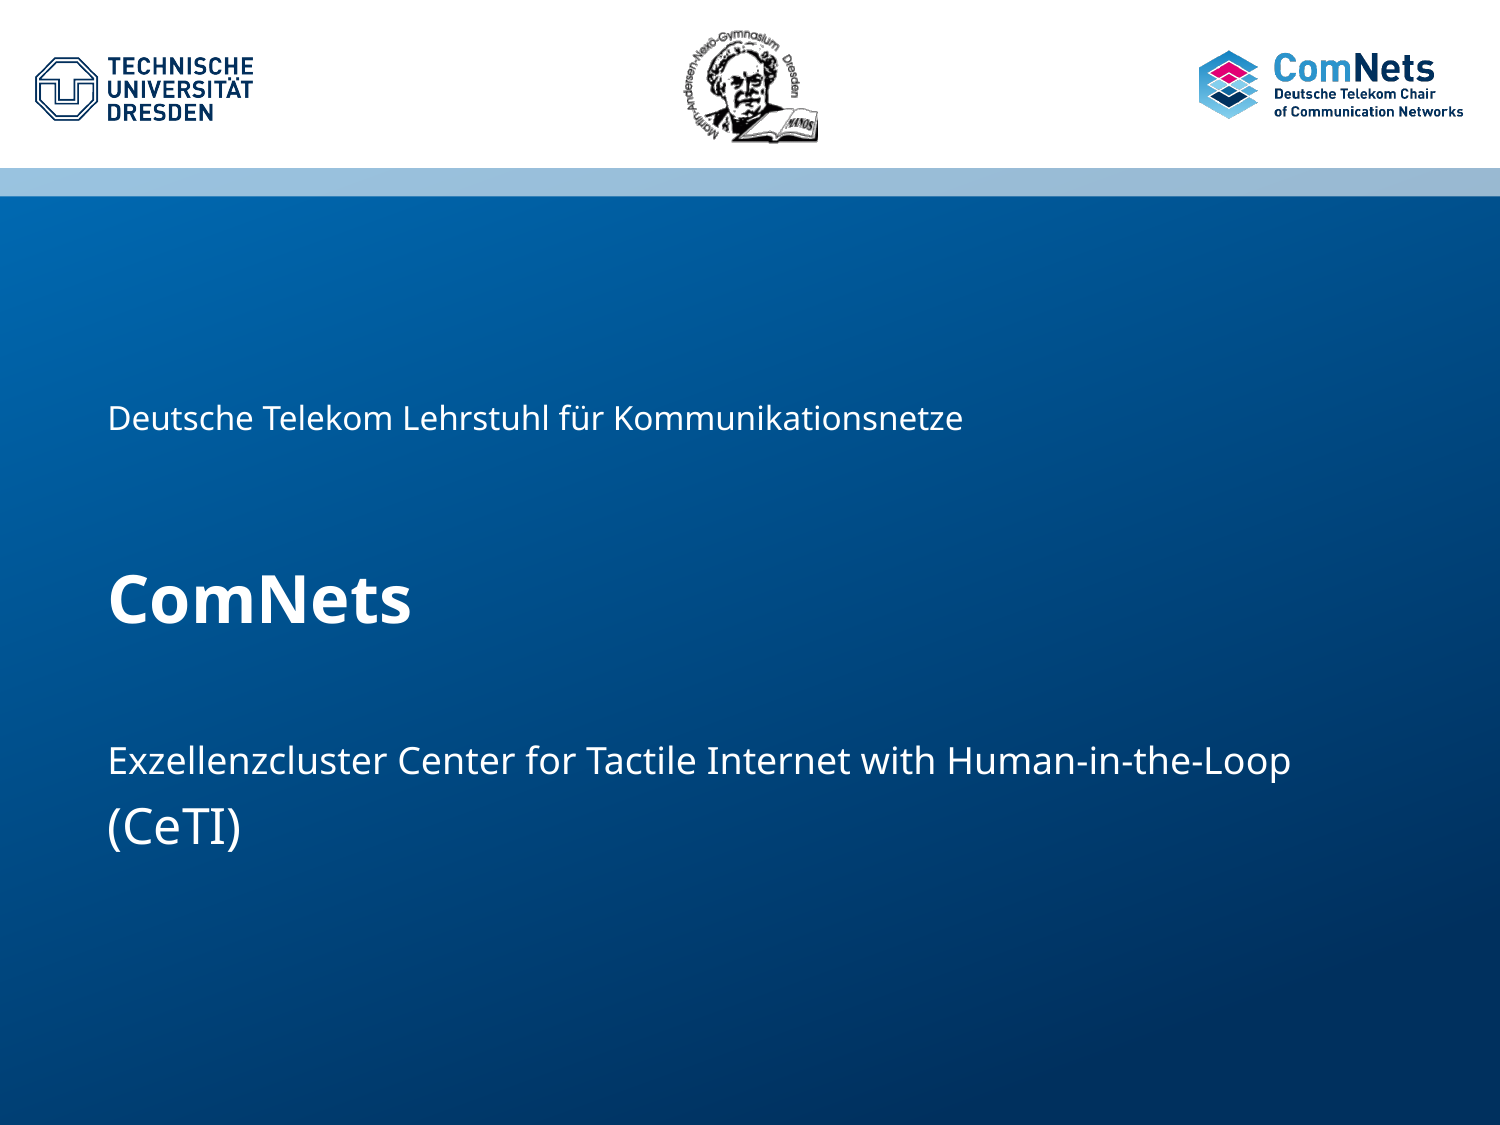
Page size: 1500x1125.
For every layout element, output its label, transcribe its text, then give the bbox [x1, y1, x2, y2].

picture [35, 57, 253, 121]
picture [682, 20, 818, 157]
picture [1199, 50, 1467, 119]
list Deutsche Telekom Lehrstuhl für Kommunikationsnetze [107, 397, 1392, 534]
title ComNets [107, 556, 1392, 716]
subtitle Exzellenzcluster Center for Tactile Internet with Human-in-the-Loop (CeTI) [107, 737, 1392, 957]
